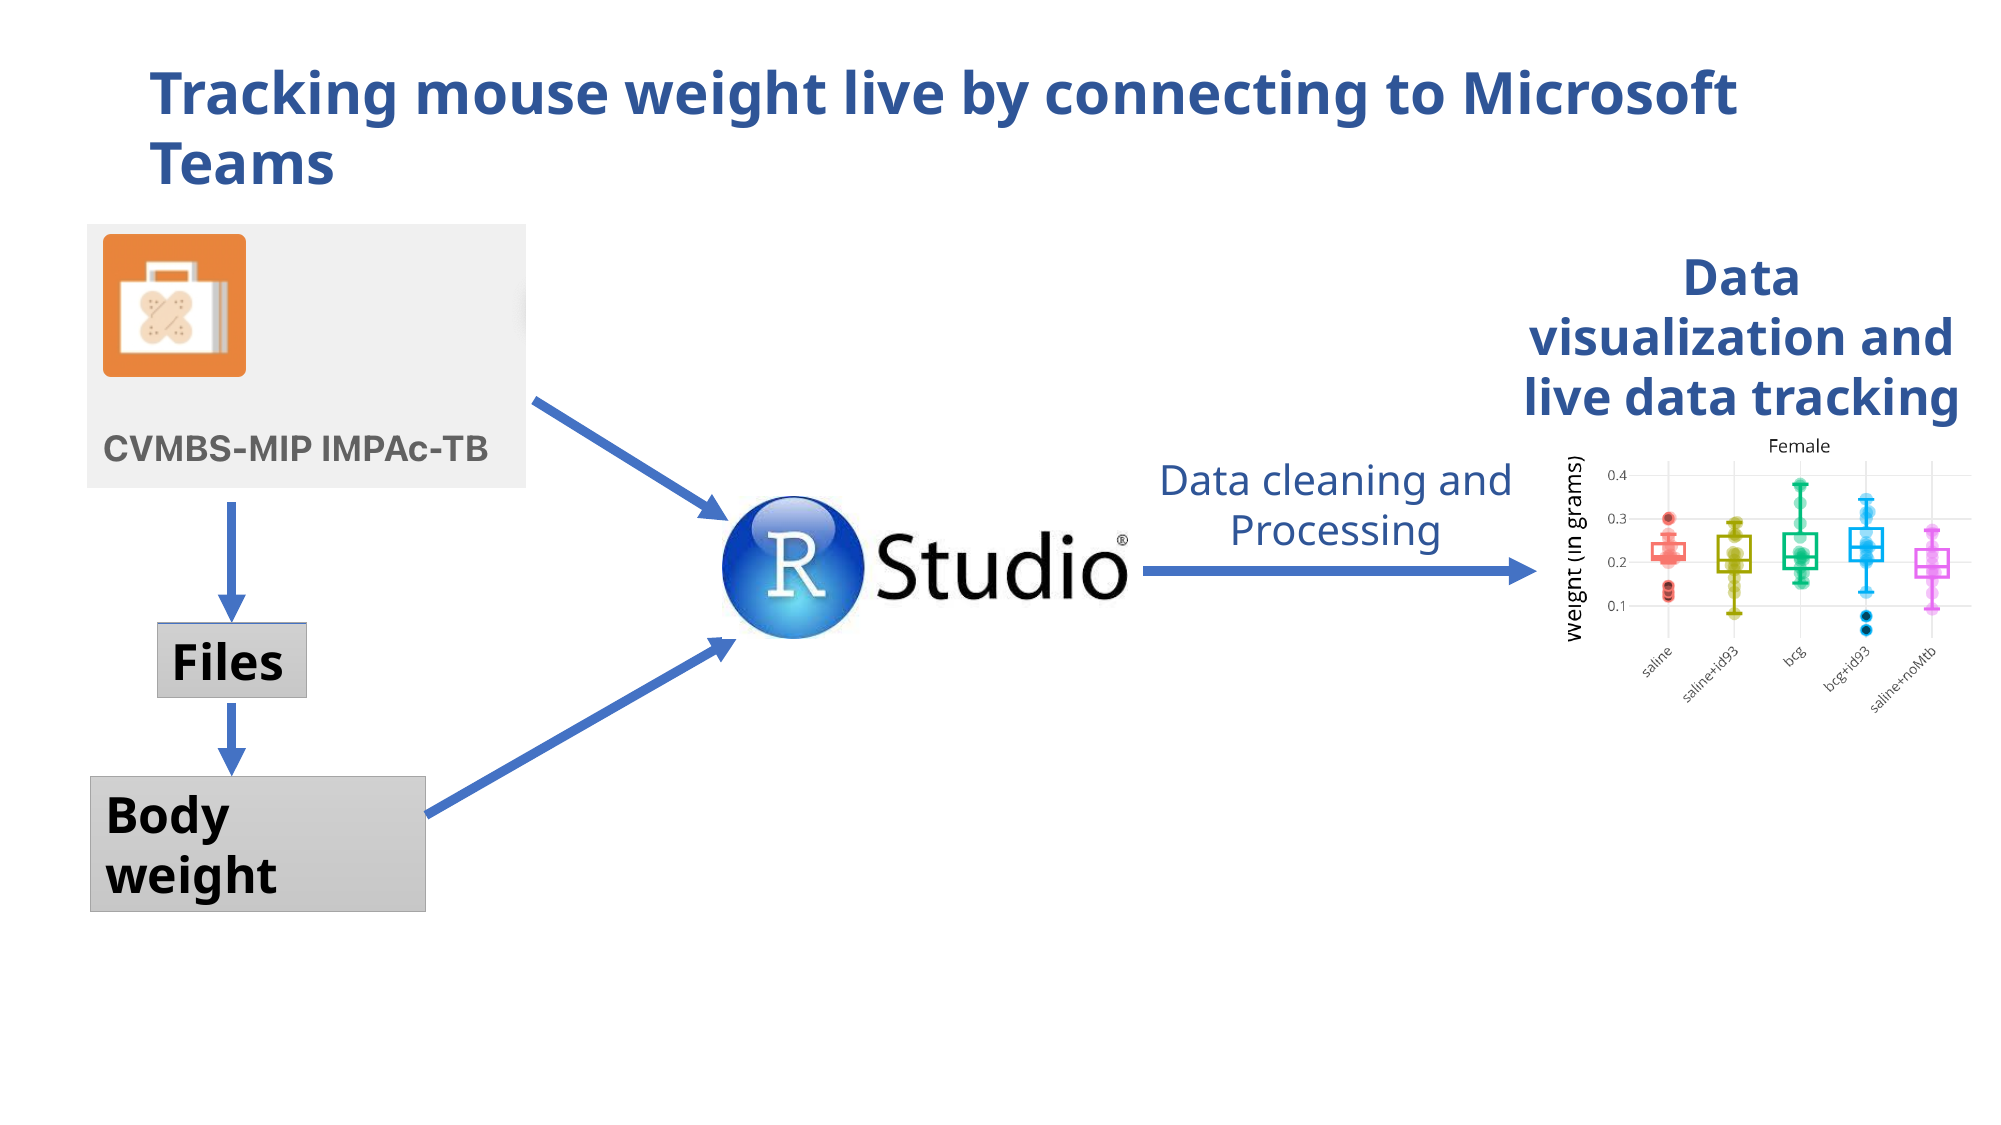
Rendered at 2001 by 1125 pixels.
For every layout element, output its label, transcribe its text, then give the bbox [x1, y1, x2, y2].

text_box Data visualization and live data tracking [1504, 237, 1981, 433]
text_box Data cleaning and Processing [1098, 446, 1555, 562]
picture [721, 496, 1128, 639]
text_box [425, 636, 739, 816]
picture [1555, 407, 1981, 735]
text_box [533, 400, 729, 521]
text_box Tracking mouse weight live by connecting to Microsoft Teams [135, 48, 1865, 204]
text_box Files [157, 622, 307, 698]
picture [86, 224, 526, 488]
text_box Body weight [90, 776, 426, 912]
